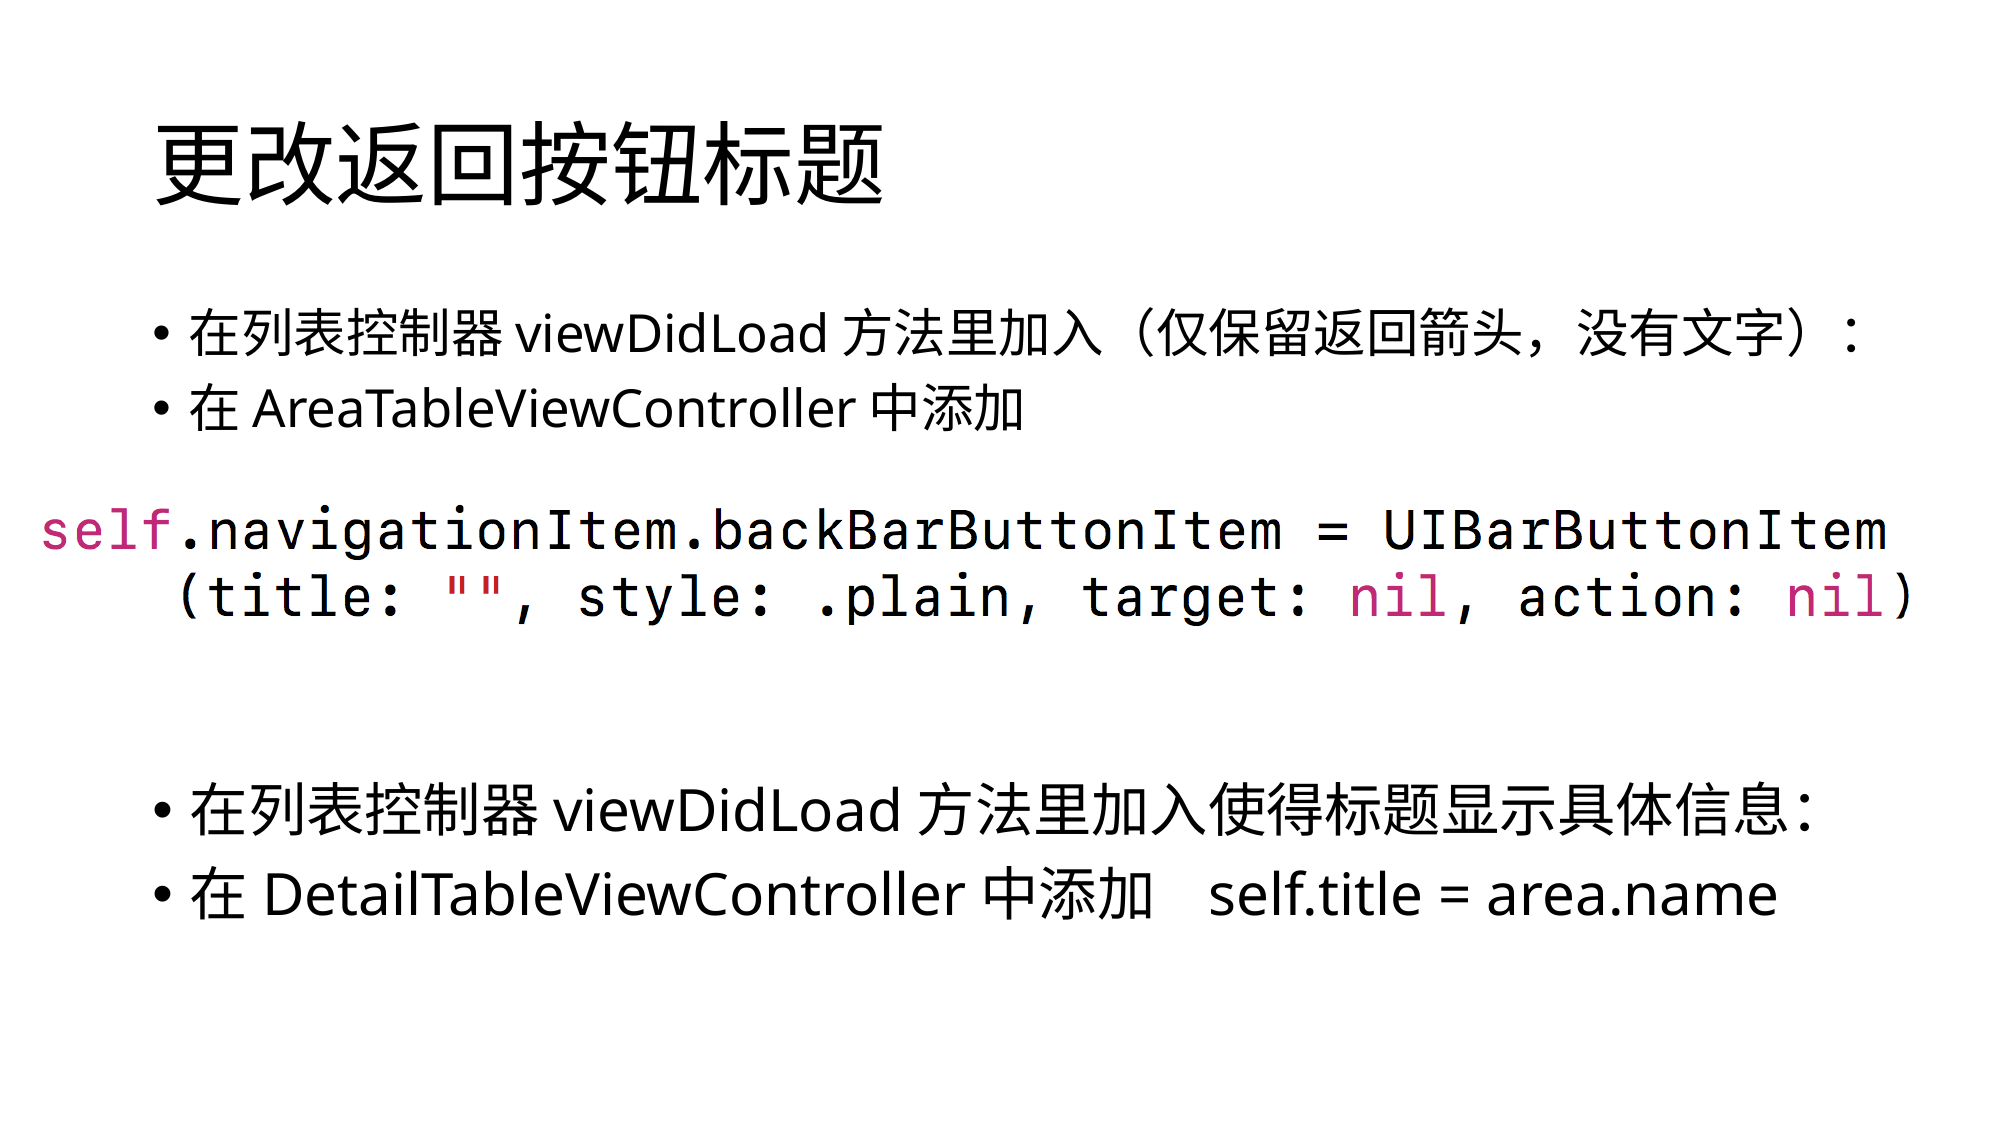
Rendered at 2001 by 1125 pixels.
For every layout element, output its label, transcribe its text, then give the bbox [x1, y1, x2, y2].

text_box 在列表控制器viewDidLoad方法里加入使得标题显示具体信息： 在DetailTableViewController中添加 self.title = area.name [137, 683, 1863, 970]
title 更改返回按钮标题 [137, 59, 1863, 278]
picture [28, 484, 1972, 662]
list 在列表控制器viewDidLoad方法里加入（仅保留返回箭头，没有文字）： 在AreaTableViewController中添加 [137, 299, 1863, 463]
